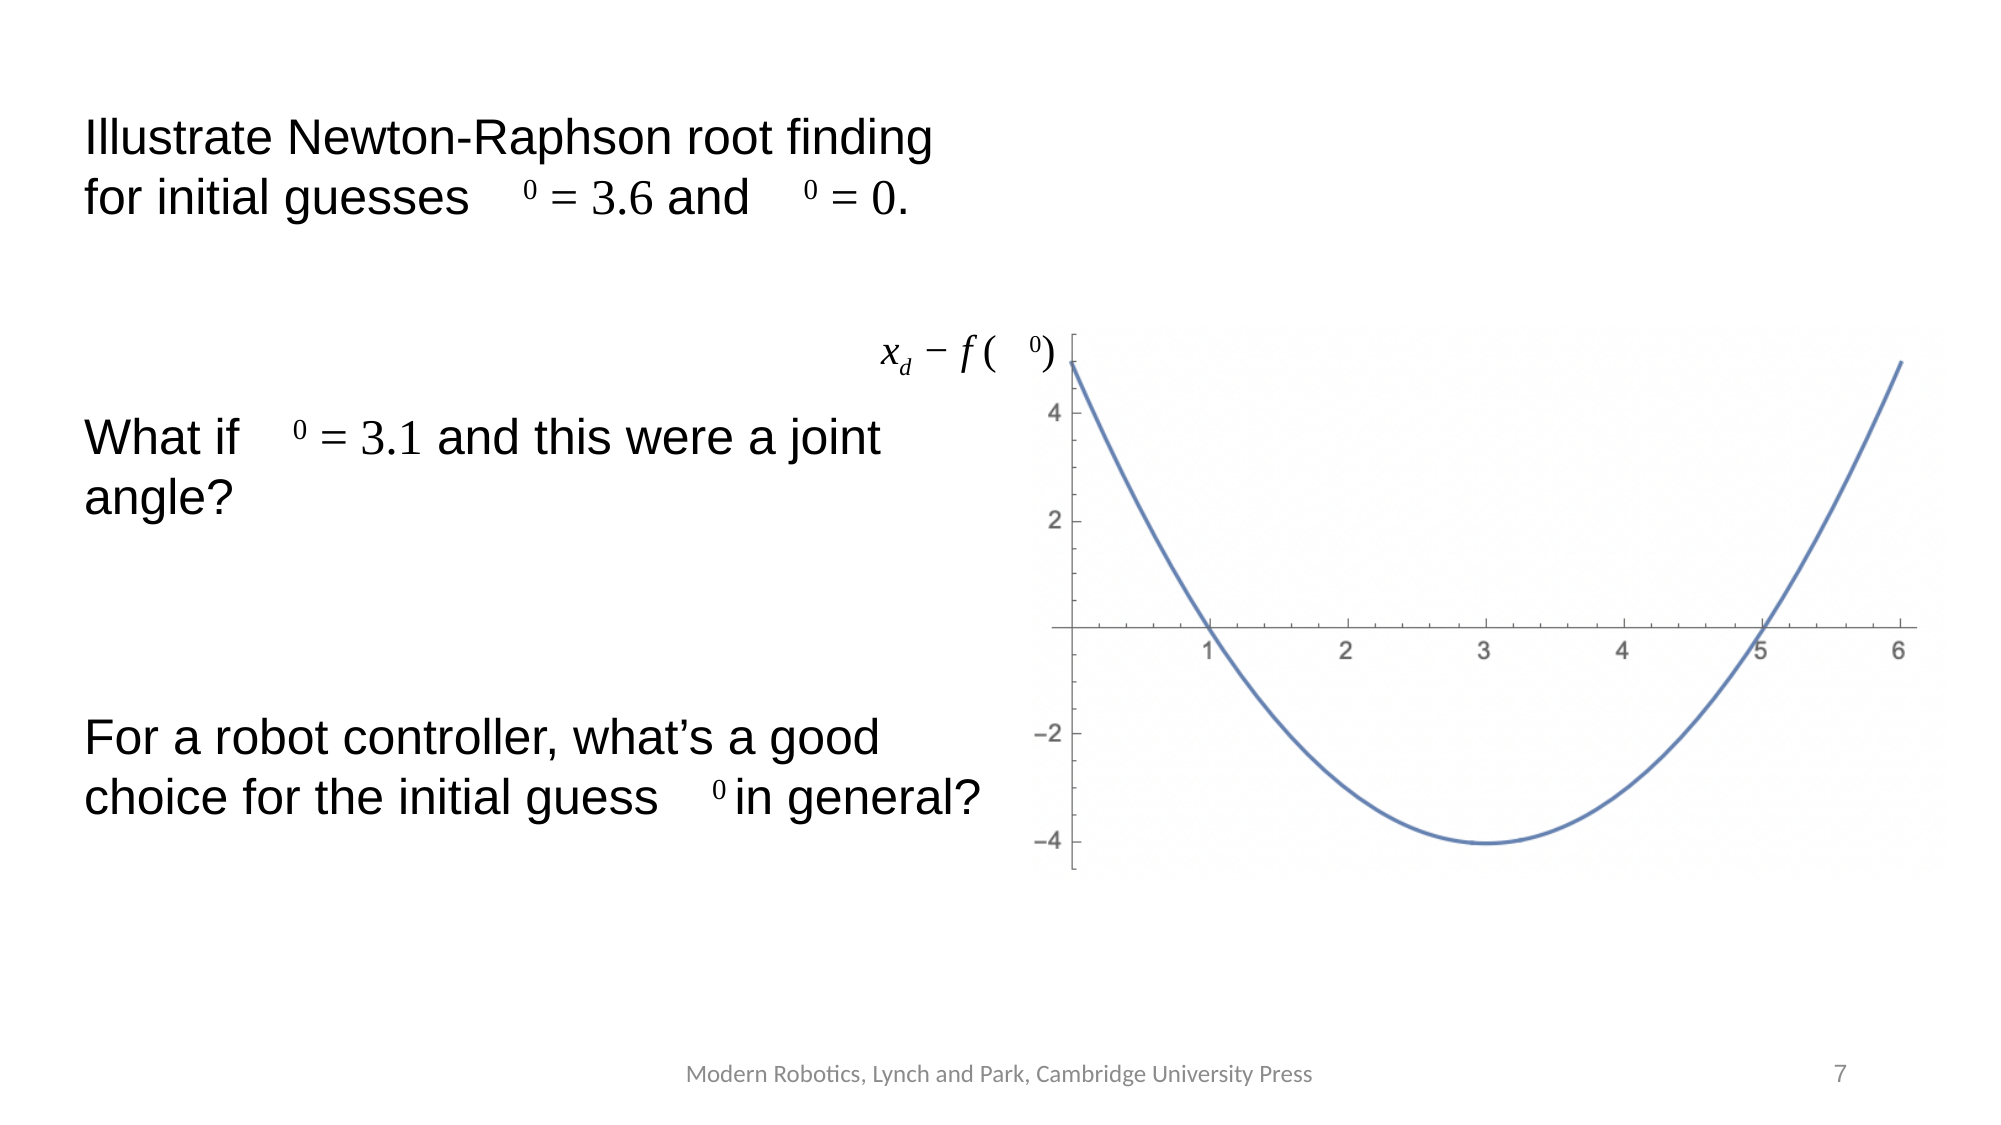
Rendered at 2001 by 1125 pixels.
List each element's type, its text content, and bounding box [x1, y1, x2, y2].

text_box xd − f (𝜃0) [866, 315, 1071, 388]
footer Modern Robotics, Lynch and Park, Cambridge University Press [662, 1042, 1338, 1103]
picture [1031, 324, 1948, 881]
text_box Illustrate Newton-Raphson root finding for initial guesses 𝜃0 = 3.6 and 𝜃0 = 0. What if 𝜃0 = 3.1 and this were a joint angle? For a robot controller, what’s a good choice for the initial guess 𝜃0 in general? [69, 97, 1025, 832]
slide_number 7 [1412, 1042, 1863, 1103]
